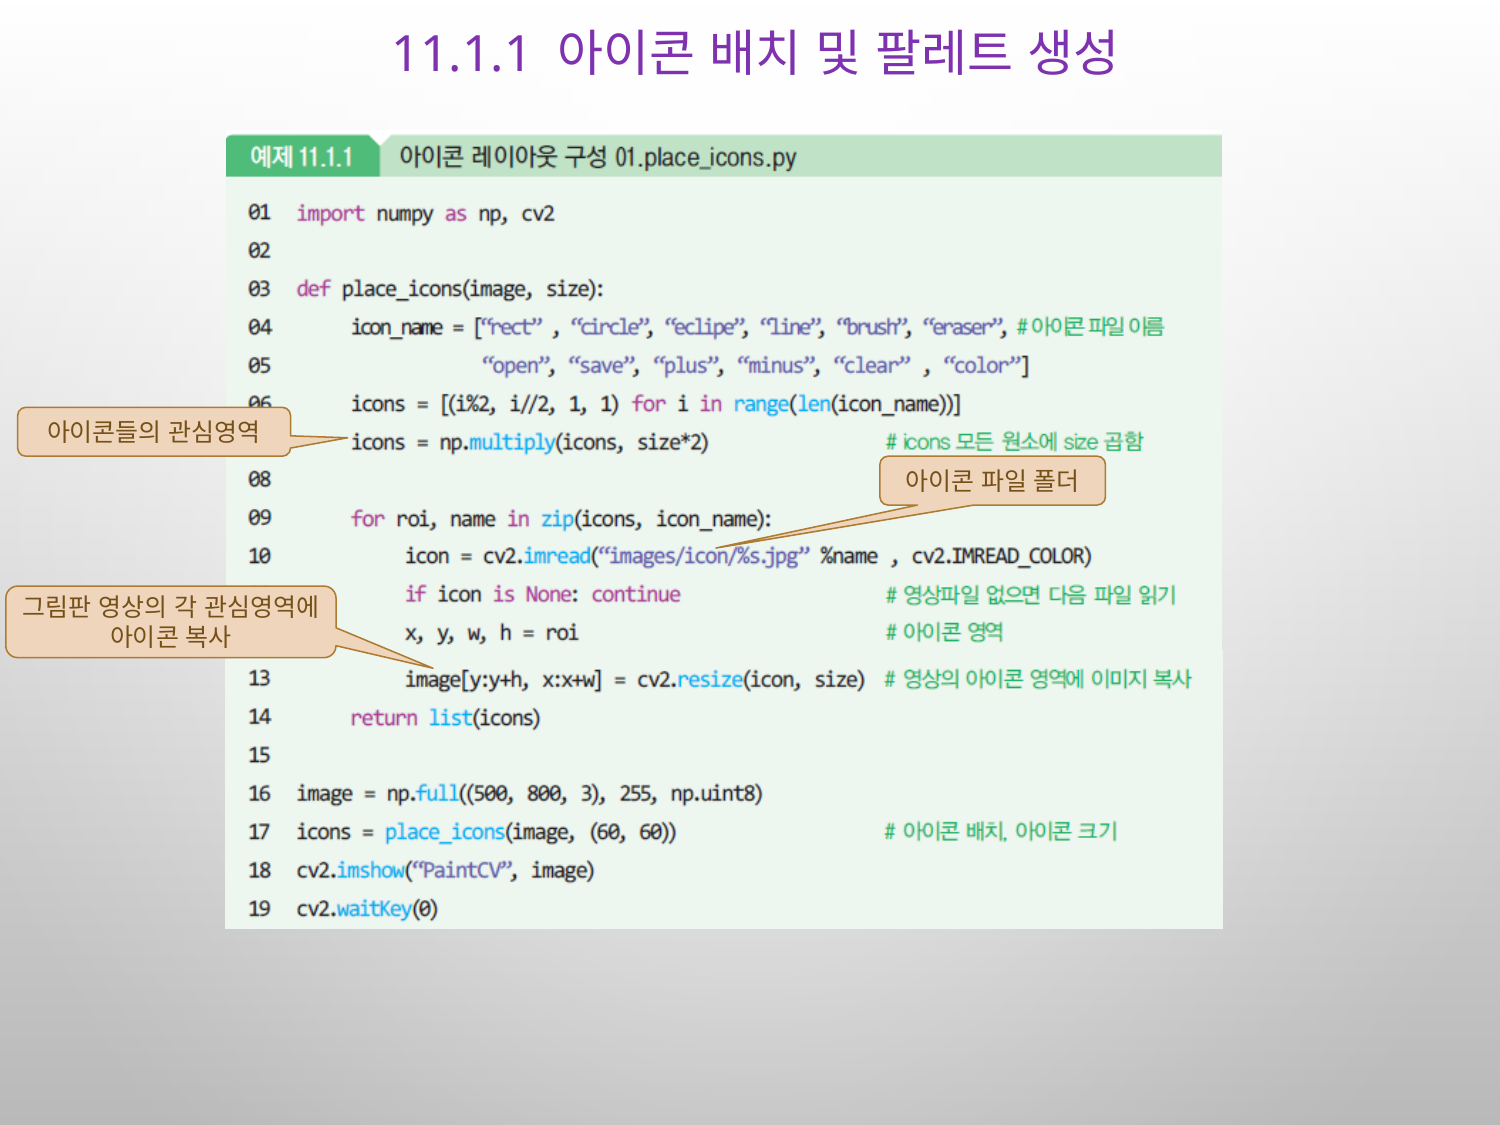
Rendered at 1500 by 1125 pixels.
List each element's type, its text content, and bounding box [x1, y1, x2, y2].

text_box 아이콘들의 관심영역 [16, 406, 219, 457]
picture [0, 0, 1500, 1125]
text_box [225, 129, 1223, 929]
title 11.1.1 아이콘 배치 및 팔레트 생성 [53, 4, 1459, 107]
text_box 그림판 영상의 각 관심영역에 아이콘 복사 [5, 585, 219, 659]
